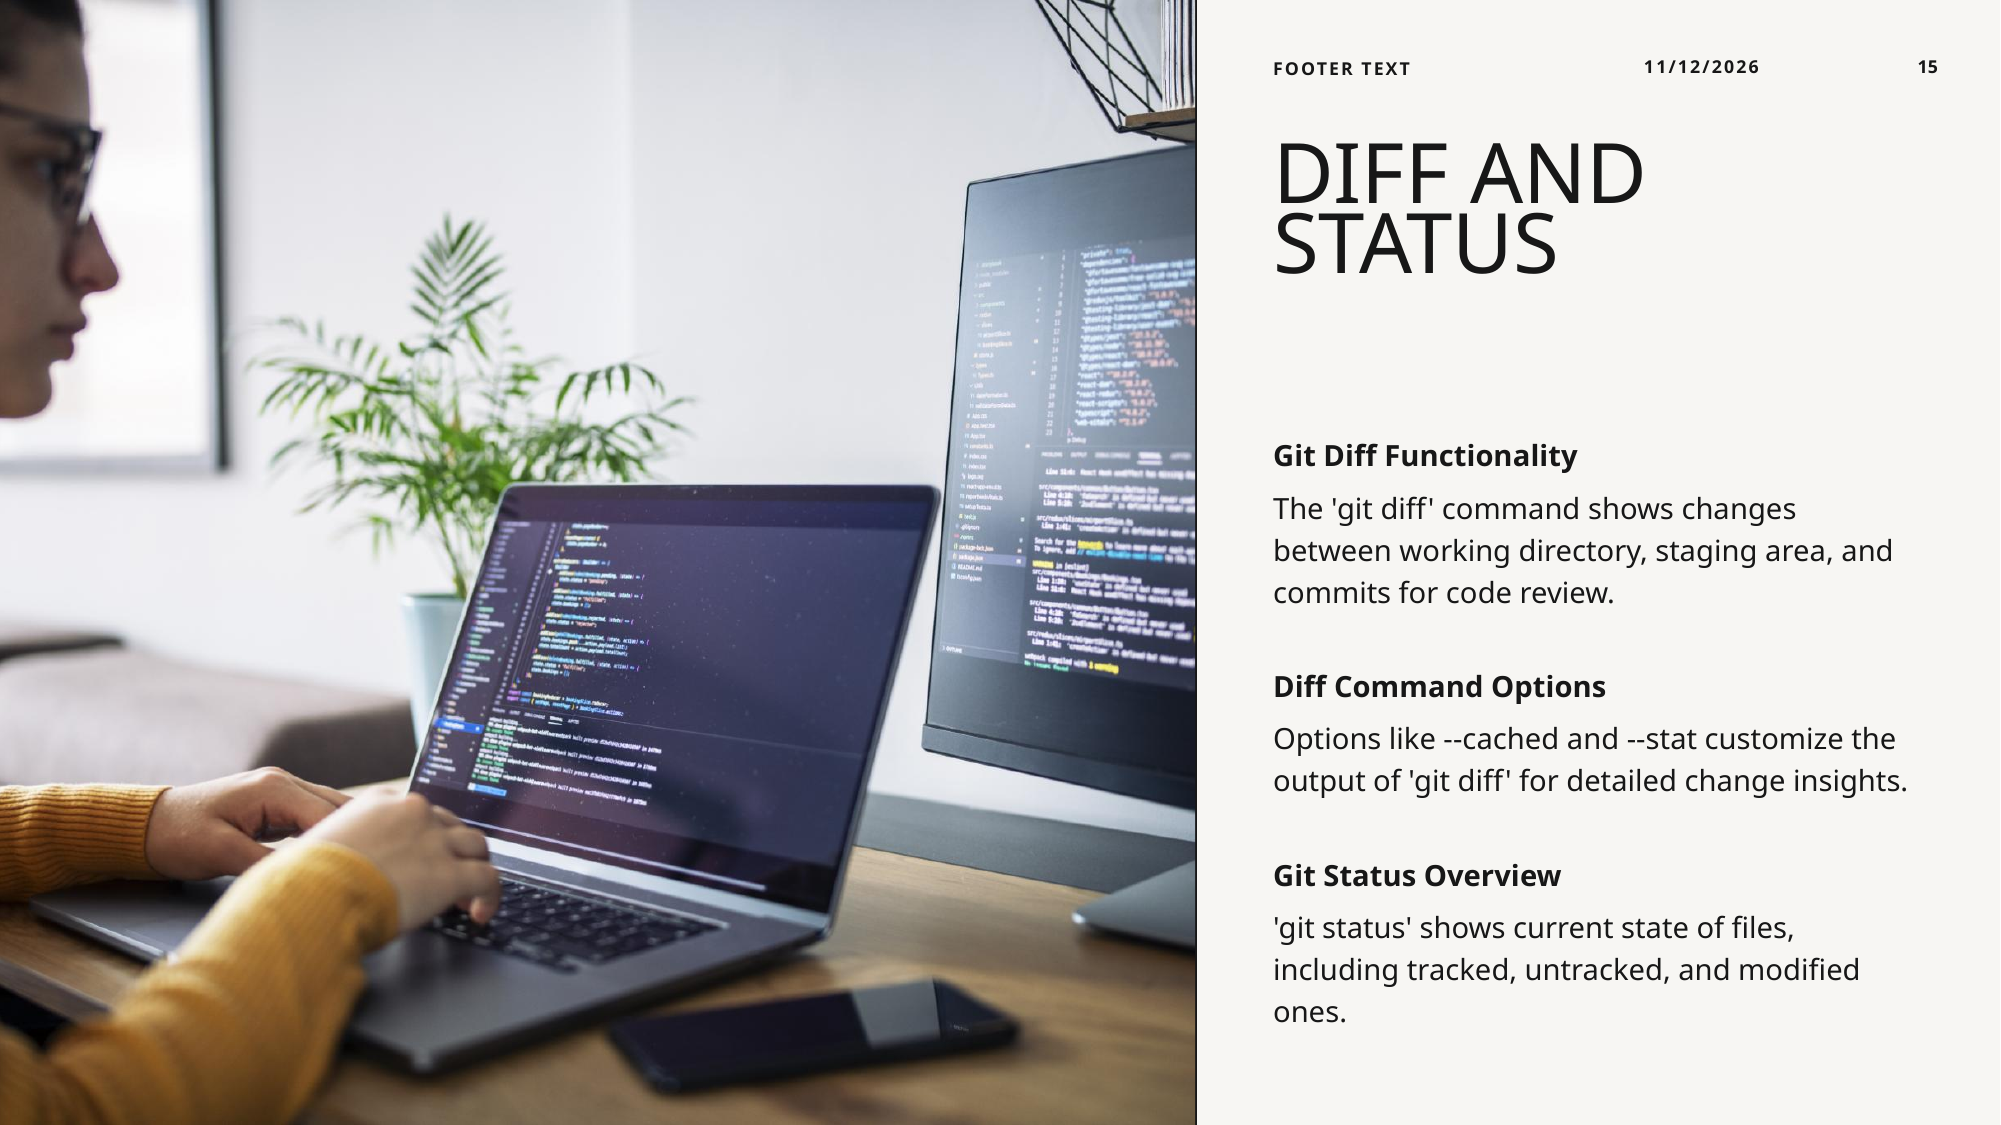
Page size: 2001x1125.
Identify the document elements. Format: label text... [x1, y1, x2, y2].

list Git Diff Functionality The 'git diff' command shows changes between working directory, staging area, and commits for code review. Diff Command Options Options like --cached and --stat customize the output of 'git diff' for detailed change insights. Git Status Overview 'git status' shows current state of files, including tracked, untracked, and modified ones. [1258, 423, 1932, 1071]
slide_number 15 [1841, 34, 1954, 103]
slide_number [1628, 34, 1829, 102]
picture [0, 0, 1196, 1125]
footer Footer Text [1258, 35, 1608, 103]
title Diff and Status [1258, 140, 1932, 389]
